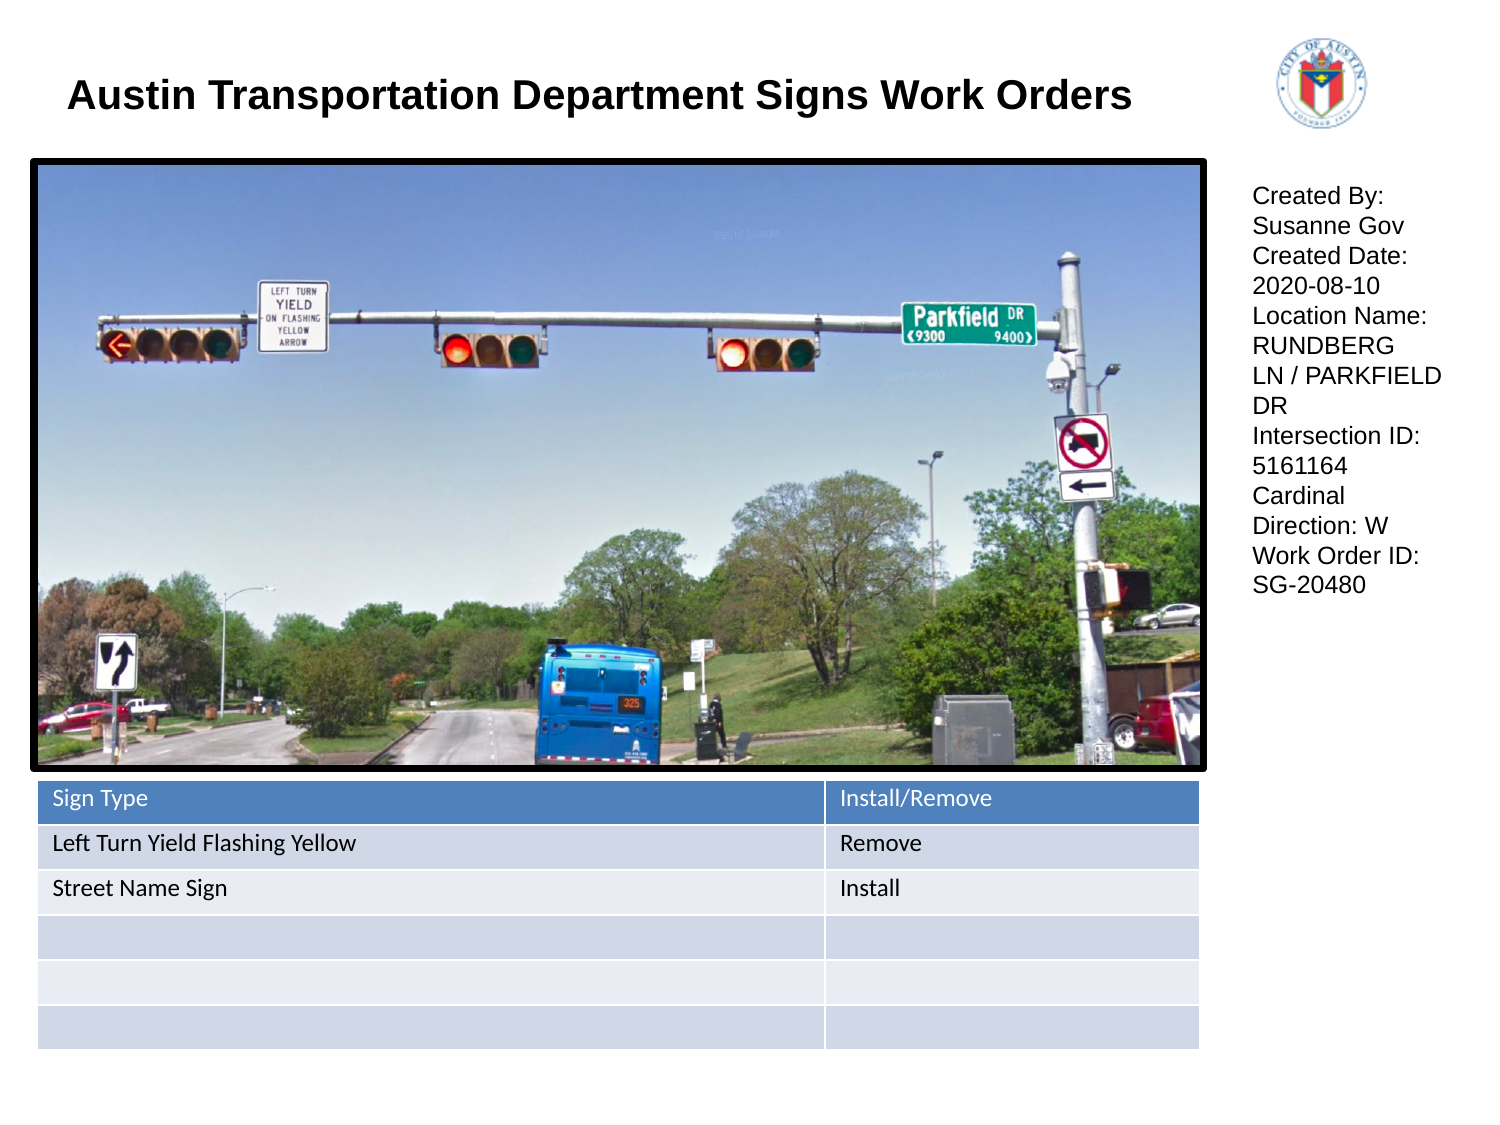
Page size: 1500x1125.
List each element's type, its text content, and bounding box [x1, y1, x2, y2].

table_cell [38, 916, 824, 959]
table_cell Remove [826, 826, 1199, 869]
picture [37, 164, 1201, 766]
table_cell [826, 1006, 1199, 1049]
table_cell [38, 961, 824, 1004]
text_box Created By: Susanne Gov Created Date: 2020-08-10 Location Name: RUNDBERG LN / PARKFIELD DR Intersection ID: 5161164 Cardinal Direction: W Work Order ID: SG-20480 [1237, 172, 1463, 607]
table_header Install/Remove [826, 781, 1199, 824]
table_cell Left Turn Yield Flashing Yellow [38, 826, 824, 869]
table_header Sign Type [38, 781, 824, 824]
table_cell Install [826, 871, 1199, 914]
table_cell Street Name Sign [38, 871, 824, 914]
table_cell [38, 1006, 824, 1049]
table_cell [826, 961, 1199, 1004]
picture [1274, 37, 1369, 132]
table_cell [826, 916, 1199, 959]
text_box Austin Transportation Department Signs Work Orders [51, 60, 1149, 125]
